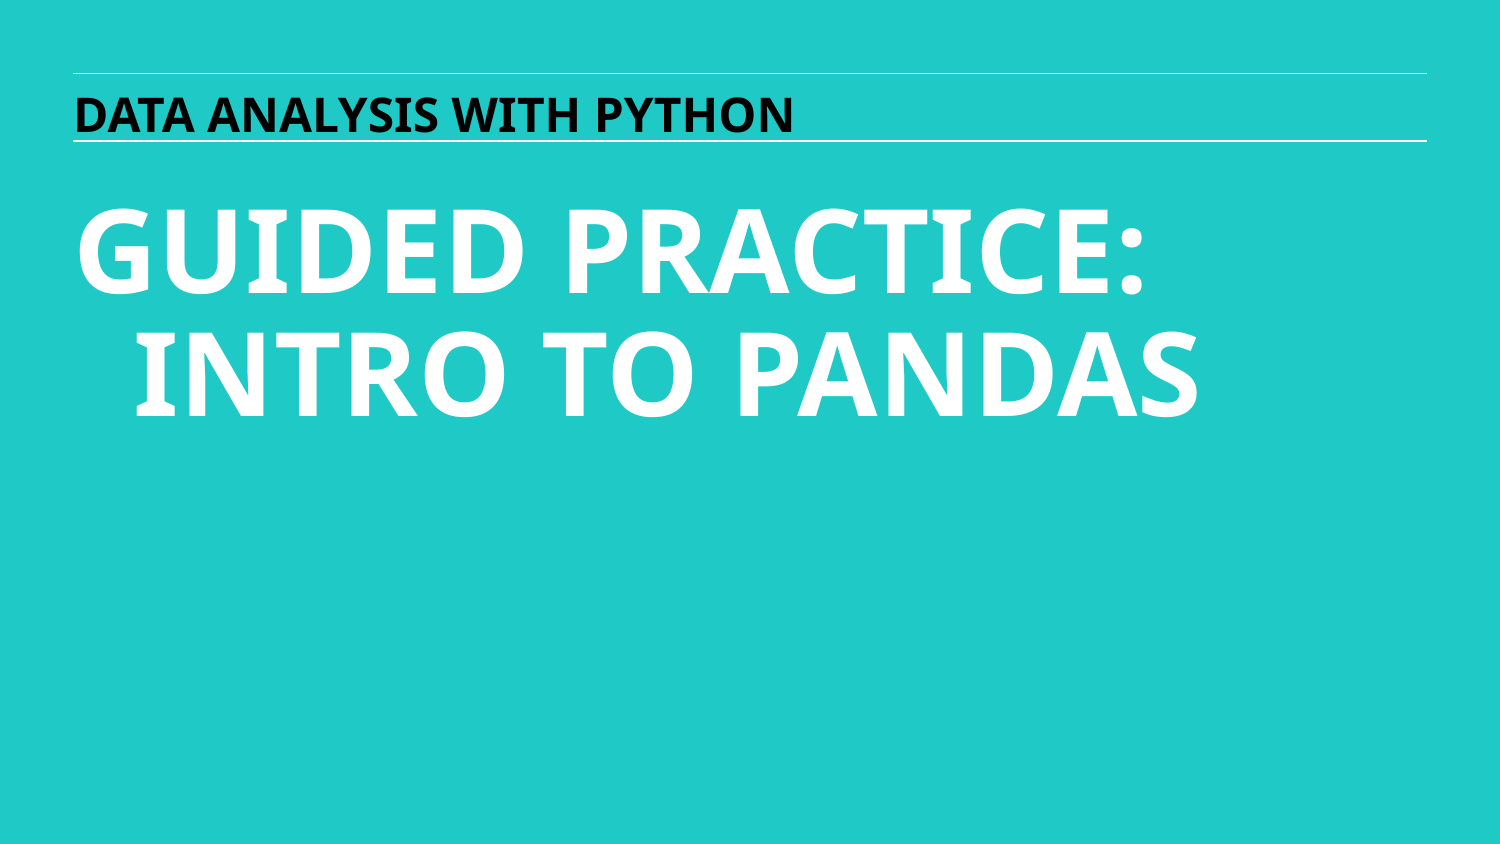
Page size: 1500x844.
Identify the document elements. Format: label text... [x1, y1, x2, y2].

text_box GUIDED PRACTICE: INTRO TO PANDAS [73, 170, 1427, 495]
text_box DATA ANALYSIS WITH PYTHON [73, 85, 1246, 135]
